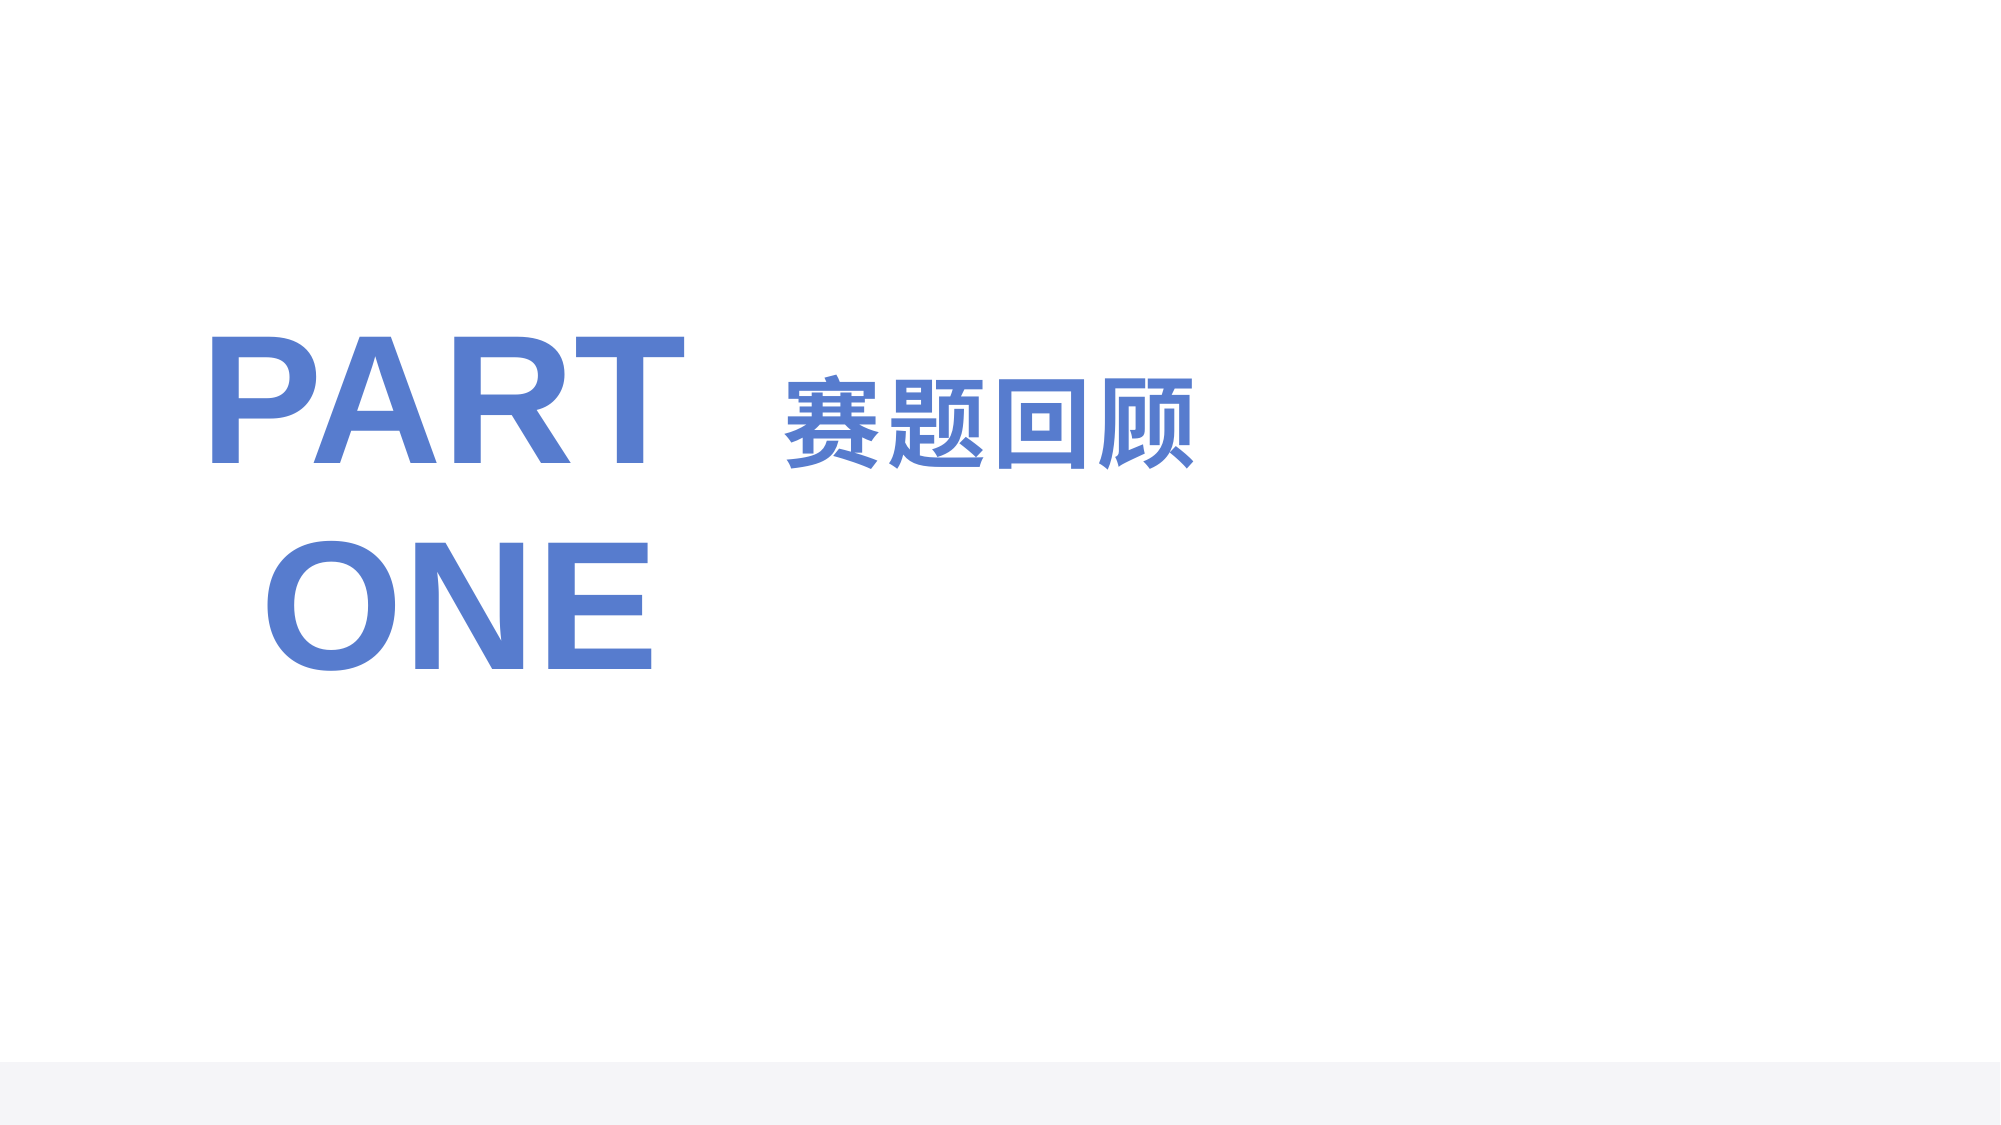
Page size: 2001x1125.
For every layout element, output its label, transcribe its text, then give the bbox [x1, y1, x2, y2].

text_box PART ONE [185, 217, 735, 789]
title 赛题回顾 [767, 337, 1792, 490]
